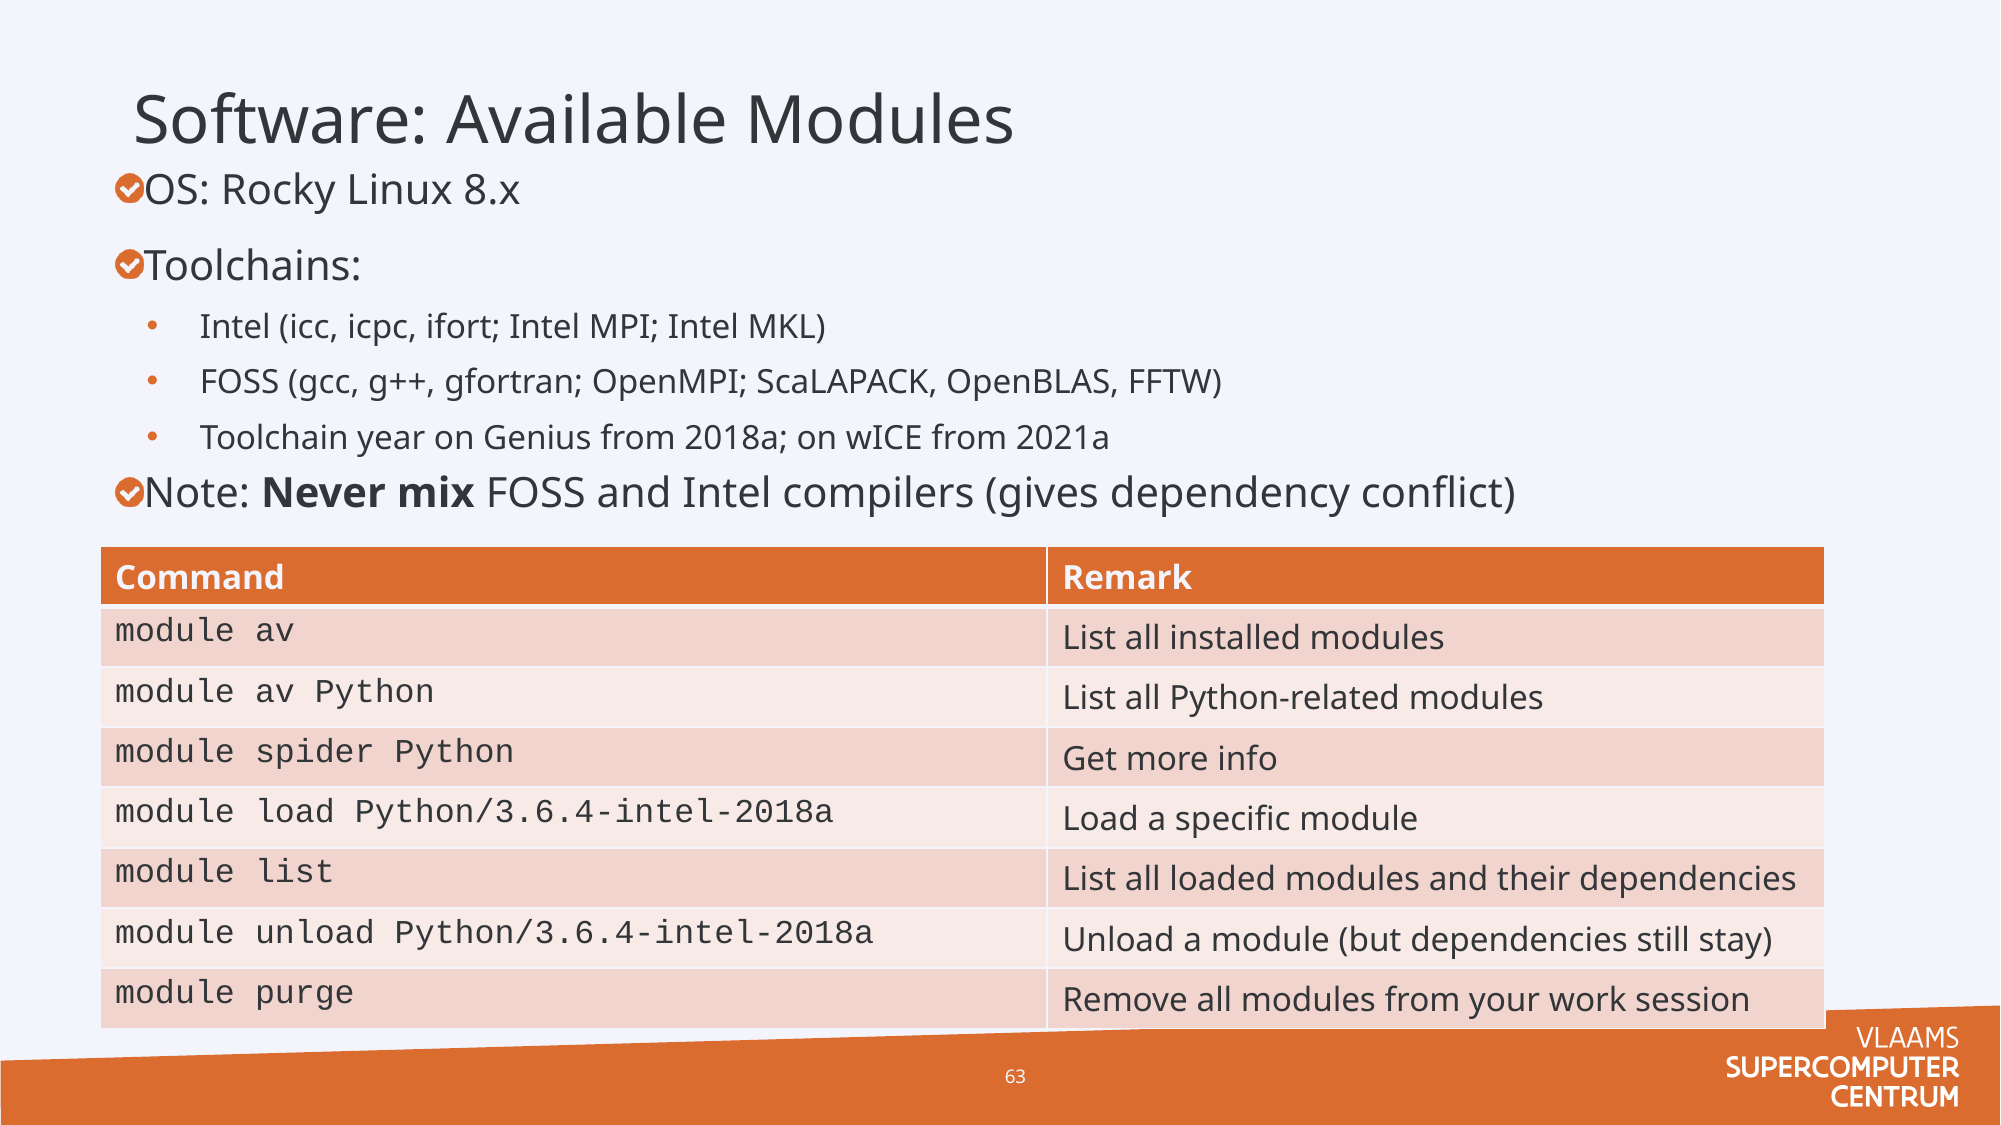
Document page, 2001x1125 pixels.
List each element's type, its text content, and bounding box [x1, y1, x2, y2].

table_cell module av Python [101, 668, 1046, 726]
table_cell module unload Python/3.6.4-intel-2018a [101, 909, 1046, 967]
table_header Command [101, 547, 1046, 604]
table_cell Load a specific module [1048, 788, 1824, 847]
picture [115, 249, 144, 279]
table_cell Remove all modules from your work session [1048, 969, 1824, 1028]
table_cell List all Python-related modules [1048, 668, 1824, 726]
table_cell module list [101, 849, 1046, 907]
list OS: Rocky Linux 8.x Toolchains: Intel (icc, icpc, ifort; Intel MPI; Intel MKL) FOSS (gcc, g++, gfortran; OpenMPI; ScaLAPACK, OpenBLAS, FFTW) Toolchain year on Genius from 2018a; on wICE from 2021a Note: Never mix FOSS and Intel compilers (gives dependency conflict) [100, 160, 1826, 515]
table_header Remark [1048, 547, 1824, 604]
text_box Software: Available Modules [118, 54, 1941, 185]
picture [115, 477, 144, 507]
table_cell Get more info [1048, 728, 1824, 786]
table_cell Unload a module (but dependencies still stay) [1048, 909, 1824, 967]
table_cell List all loaded modules and their dependencies [1048, 849, 1824, 907]
table_cell List all installed modules [1048, 609, 1824, 666]
table_cell module av [101, 609, 1046, 666]
picture [1725, 1021, 1960, 1117]
picture [115, 173, 144, 203]
table_cell module load Python/3.6.4-intel-2018a [101, 788, 1046, 847]
table_cell module spider Python [101, 728, 1046, 786]
slide_number 63 [958, 1047, 1042, 1108]
table_cell module purge [101, 969, 1046, 1028]
